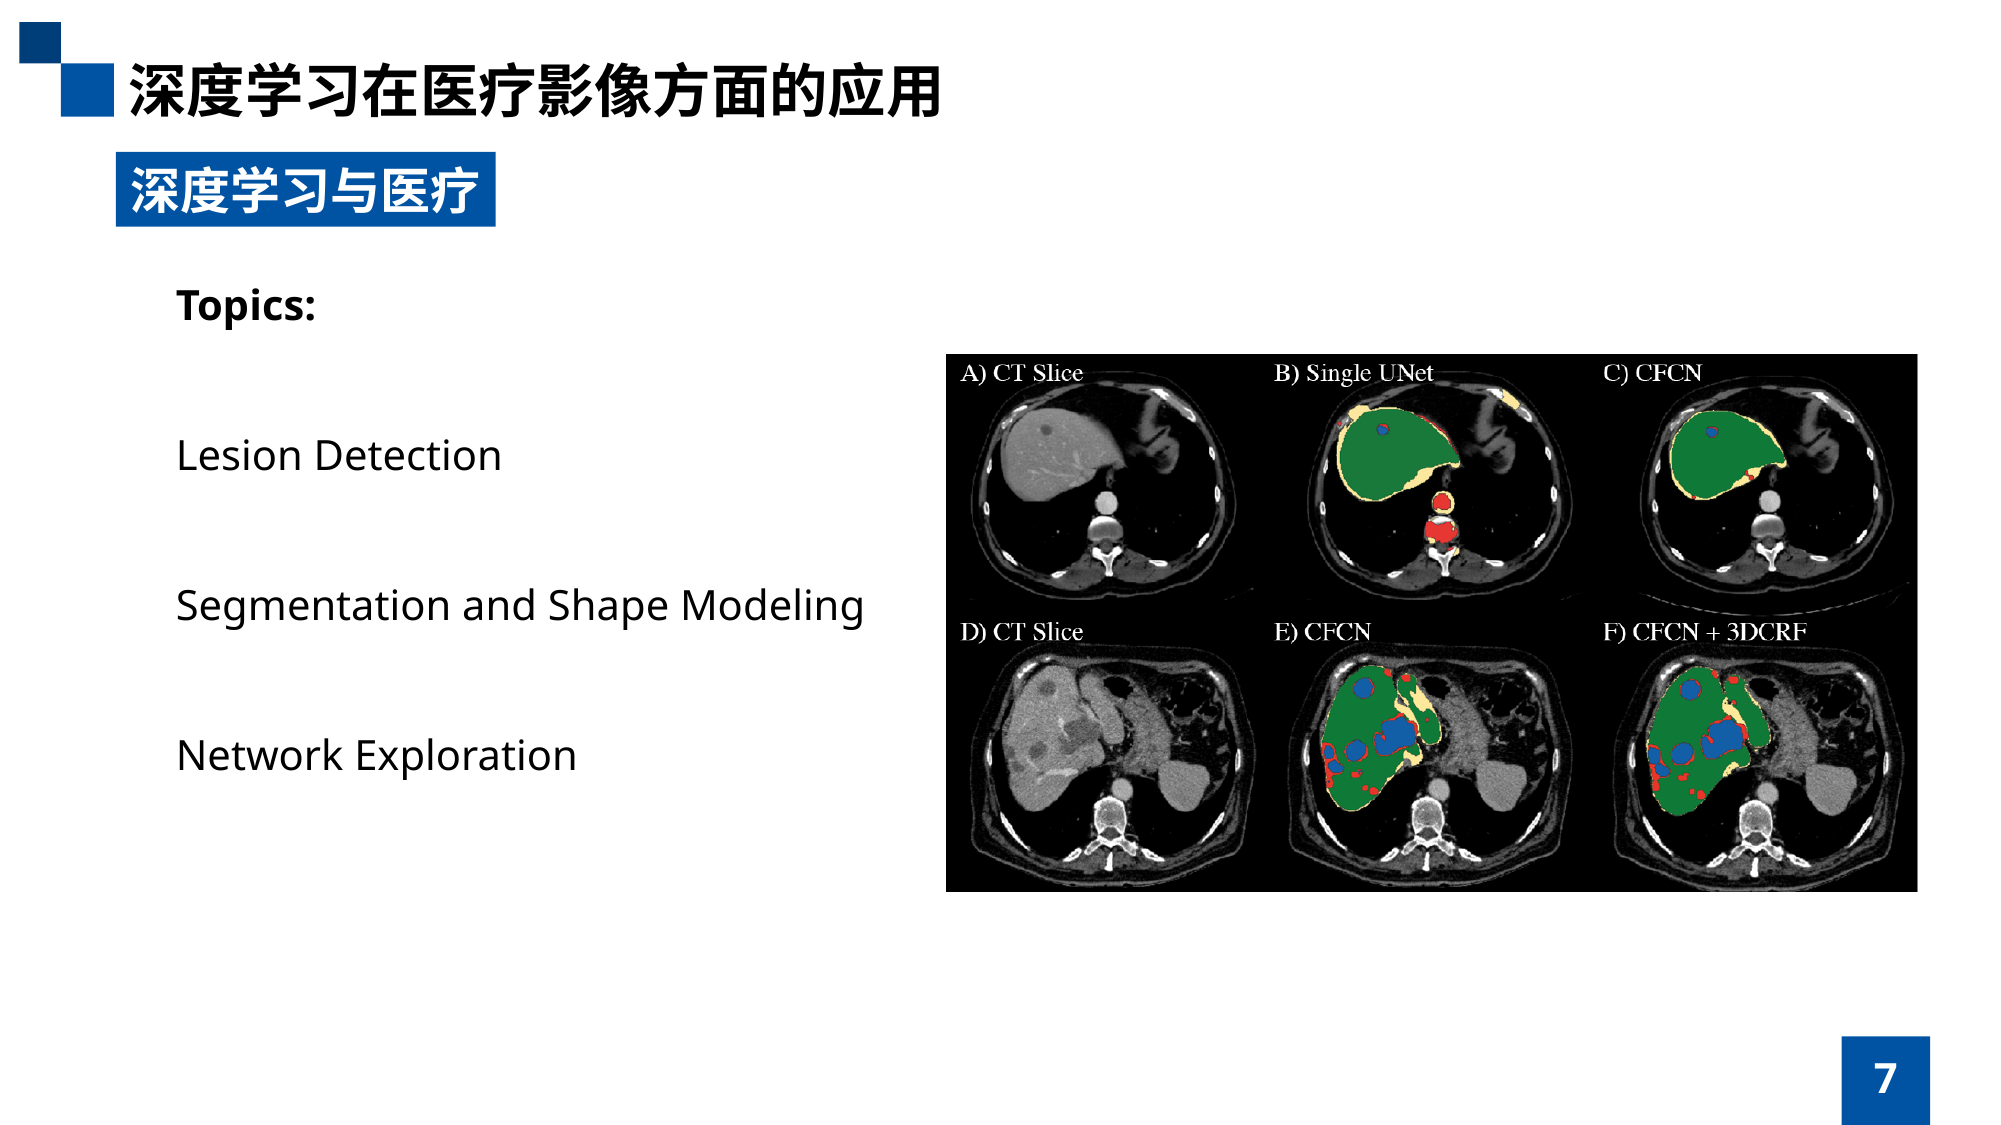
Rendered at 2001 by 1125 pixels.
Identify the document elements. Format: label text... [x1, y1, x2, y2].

slide_number 7 [1771, 1050, 2000, 1111]
picture [945, 354, 1918, 892]
text_box Topics: Lesion Detection Segmentation and Shape Modeling Network Exploration [161, 246, 1705, 787]
text_box 深度学习在医疗影像方面的应用 [114, 47, 1398, 132]
text_box 深度学习与医疗 [115, 151, 496, 227]
